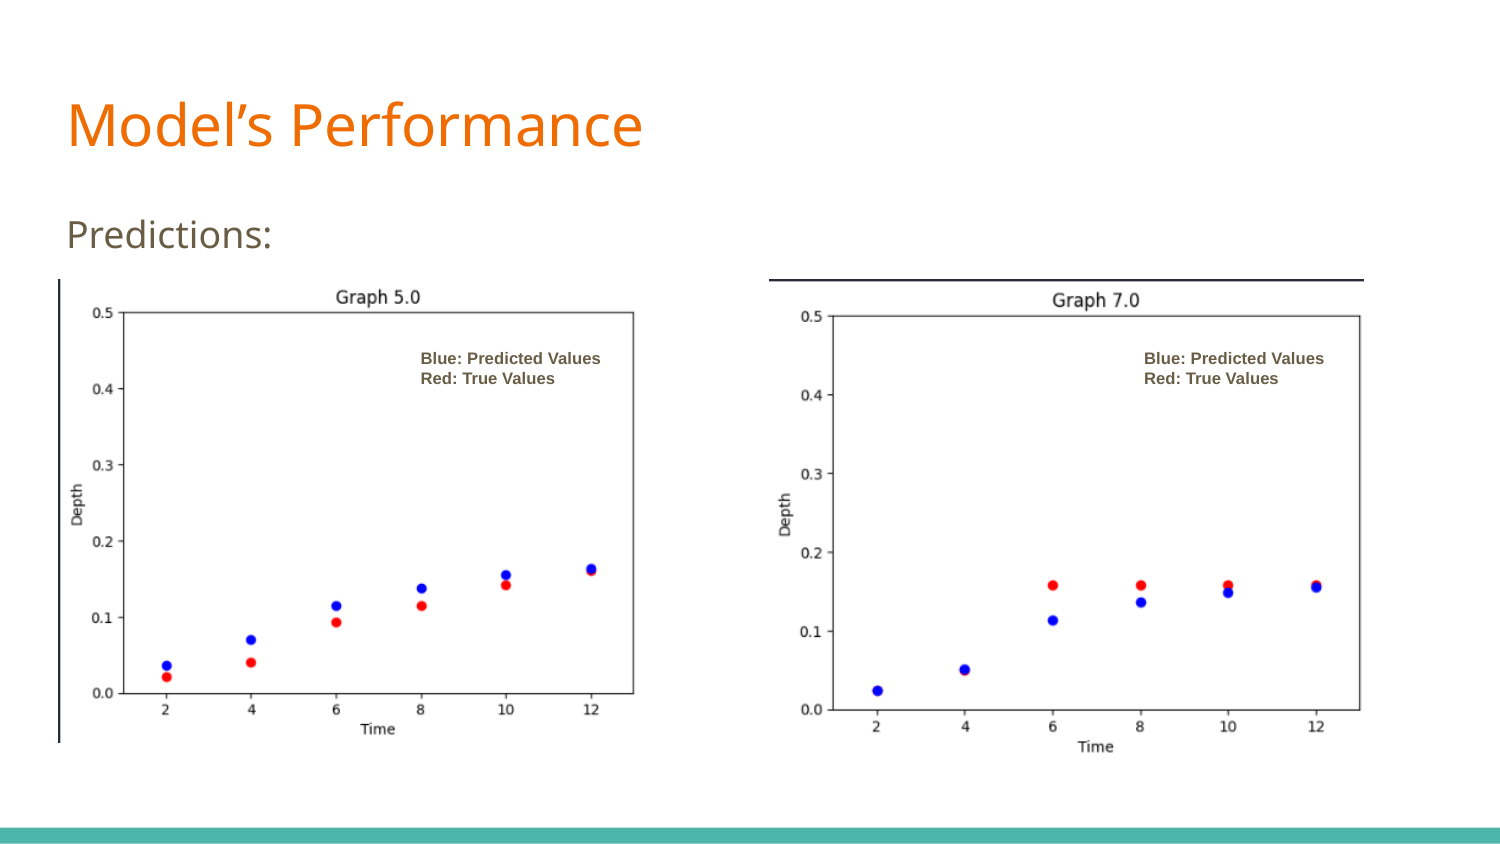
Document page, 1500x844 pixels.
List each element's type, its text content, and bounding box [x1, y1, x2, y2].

list Predictions: [51, 189, 627, 750]
title Model’s Performance [51, 72, 1449, 189]
picture [57, 279, 641, 744]
picture [769, 279, 1365, 766]
